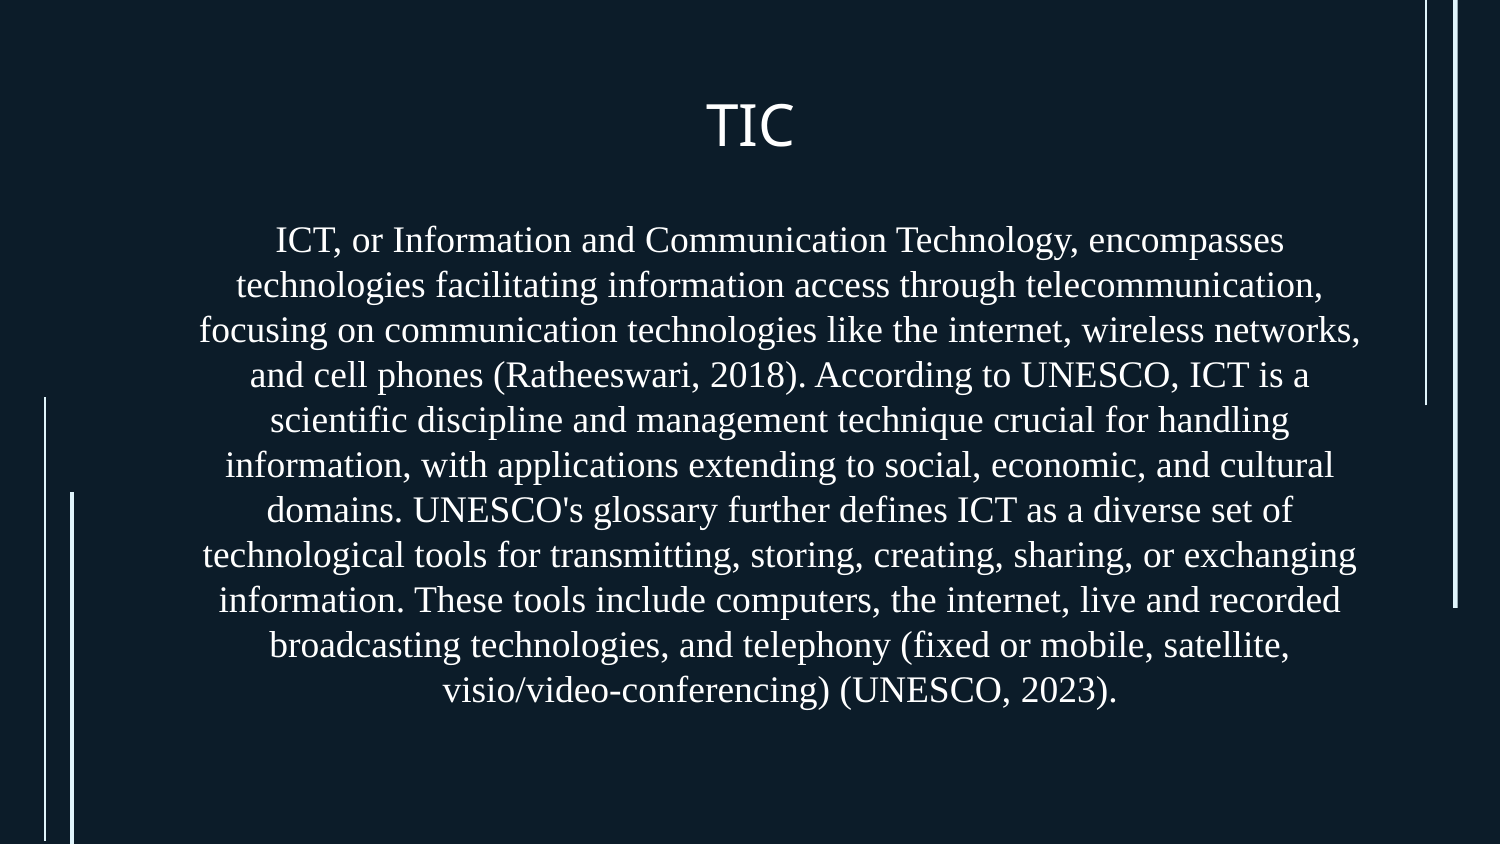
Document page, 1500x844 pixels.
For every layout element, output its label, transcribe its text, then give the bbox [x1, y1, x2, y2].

title TIC [118, 72, 1383, 167]
subtitle ICT, or Information and Communication Technology, encompasses technologies facilitating information access through telecommunication, focusing on communication technologies like the internet, wireless networks, and cell phones (Ratheeswari, 2018). According to UNESCO, ICT is a scientific discipline and management technique crucial for handling information, with applications extending to social, economic, and cultural domains. UNESCO's glossary further defines ICT as a diverse set of technological tools for transmitting, storing, creating, sharing, or exchanging information. These tools include computers, the internet, live and recorded broadcasting technologies, and telephony (fixed or mobile, satellite, visio/video-conferencing) (UNESCO, 2023). [142, 200, 1396, 844]
